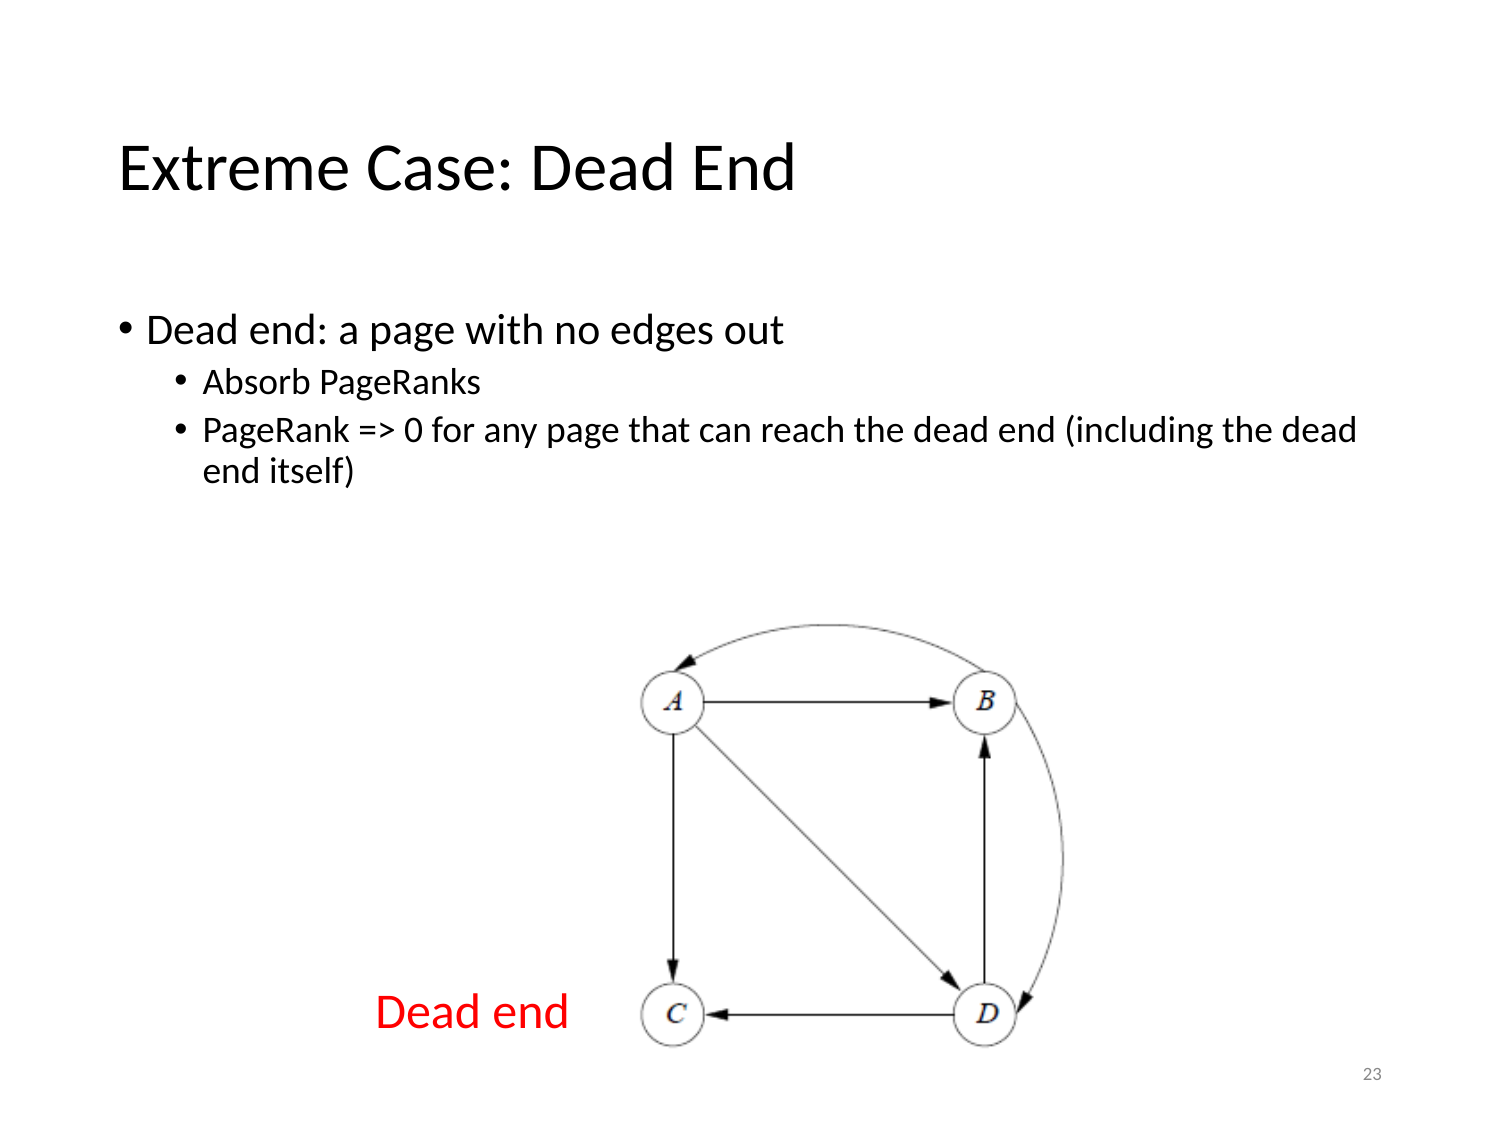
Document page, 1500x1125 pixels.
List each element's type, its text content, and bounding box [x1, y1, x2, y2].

title Extreme Case: Dead End [103, 59, 1397, 278]
list Dead end: a page with no edges out Absorb PageRanks PageRank => 0 for any page that can reach the dead end (including the dead end itself) [103, 299, 1397, 1014]
slide_number ‹#› [1059, 1042, 1397, 1103]
text_box Dead end [360, 970, 582, 1046]
picture [587, 604, 1110, 1068]
